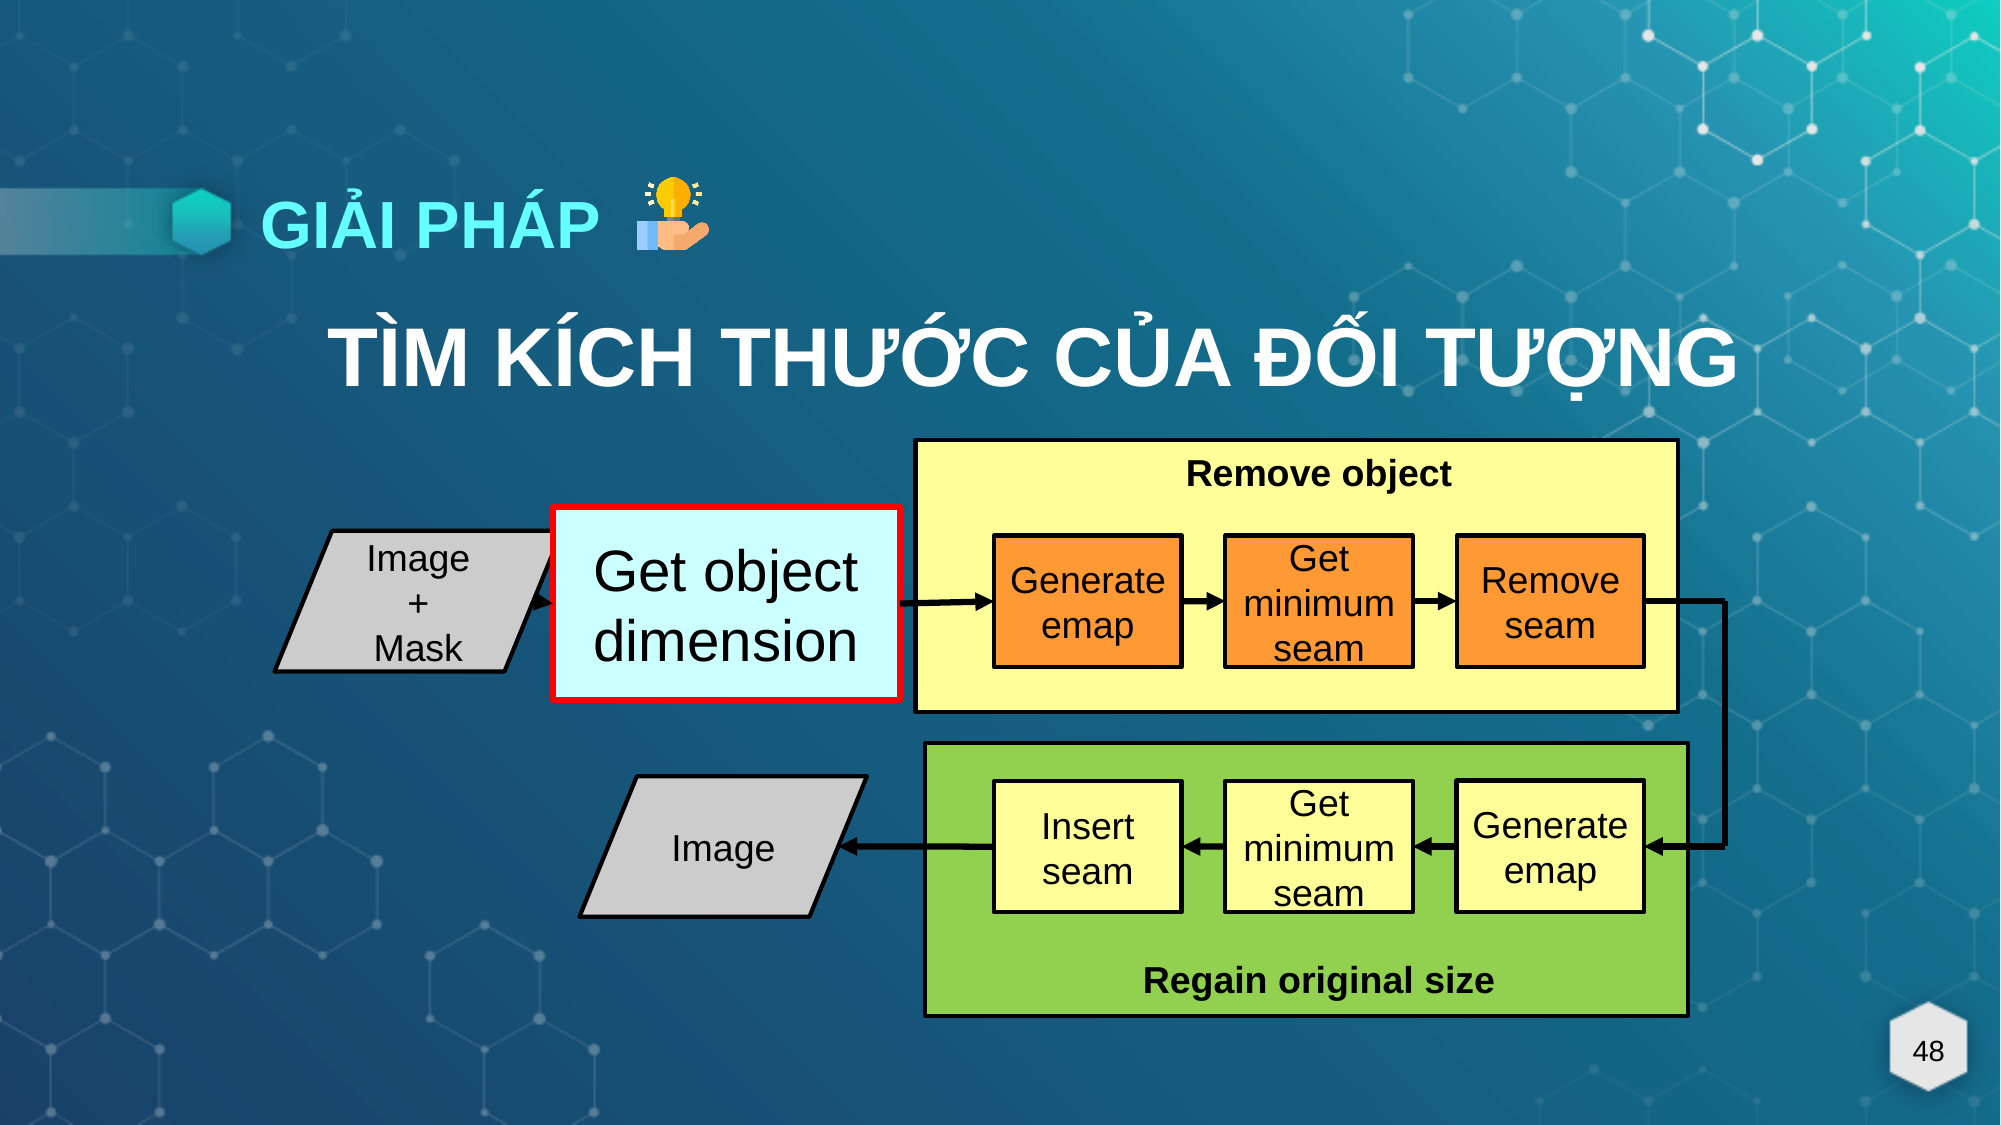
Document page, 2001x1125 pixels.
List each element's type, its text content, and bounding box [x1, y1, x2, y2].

text_box Get object dimension [551, 505, 902, 702]
text_box Image [577, 774, 869, 919]
table_cell 2 [978, 604, 992, 611]
text_box Remove seam [1455, 533, 1646, 669]
text_box Generate emap [1455, 779, 1646, 914]
text_box [913, 438, 1680, 599]
title Giải pháp [245, 174, 775, 307]
text_box Generate emap [992, 534, 1184, 669]
text_box Regain original size [1111, 948, 1527, 1009]
text_box Remove object [1147, 442, 1491, 502]
text_box [923, 853, 1690, 1018]
picture [0, 0, 2001, 1125]
text_box Tìm kích thước của đối tượng [312, 295, 1825, 409]
text_box Image + Mask [272, 528, 551, 674]
text_box [913, 608, 1680, 714]
text_box [923, 741, 1690, 844]
text_box Get minimum seam [1223, 779, 1415, 914]
text_box Insert seam [992, 779, 1184, 914]
text_box Get minimum seam [1223, 533, 1415, 669]
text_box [533, 600, 554, 604]
